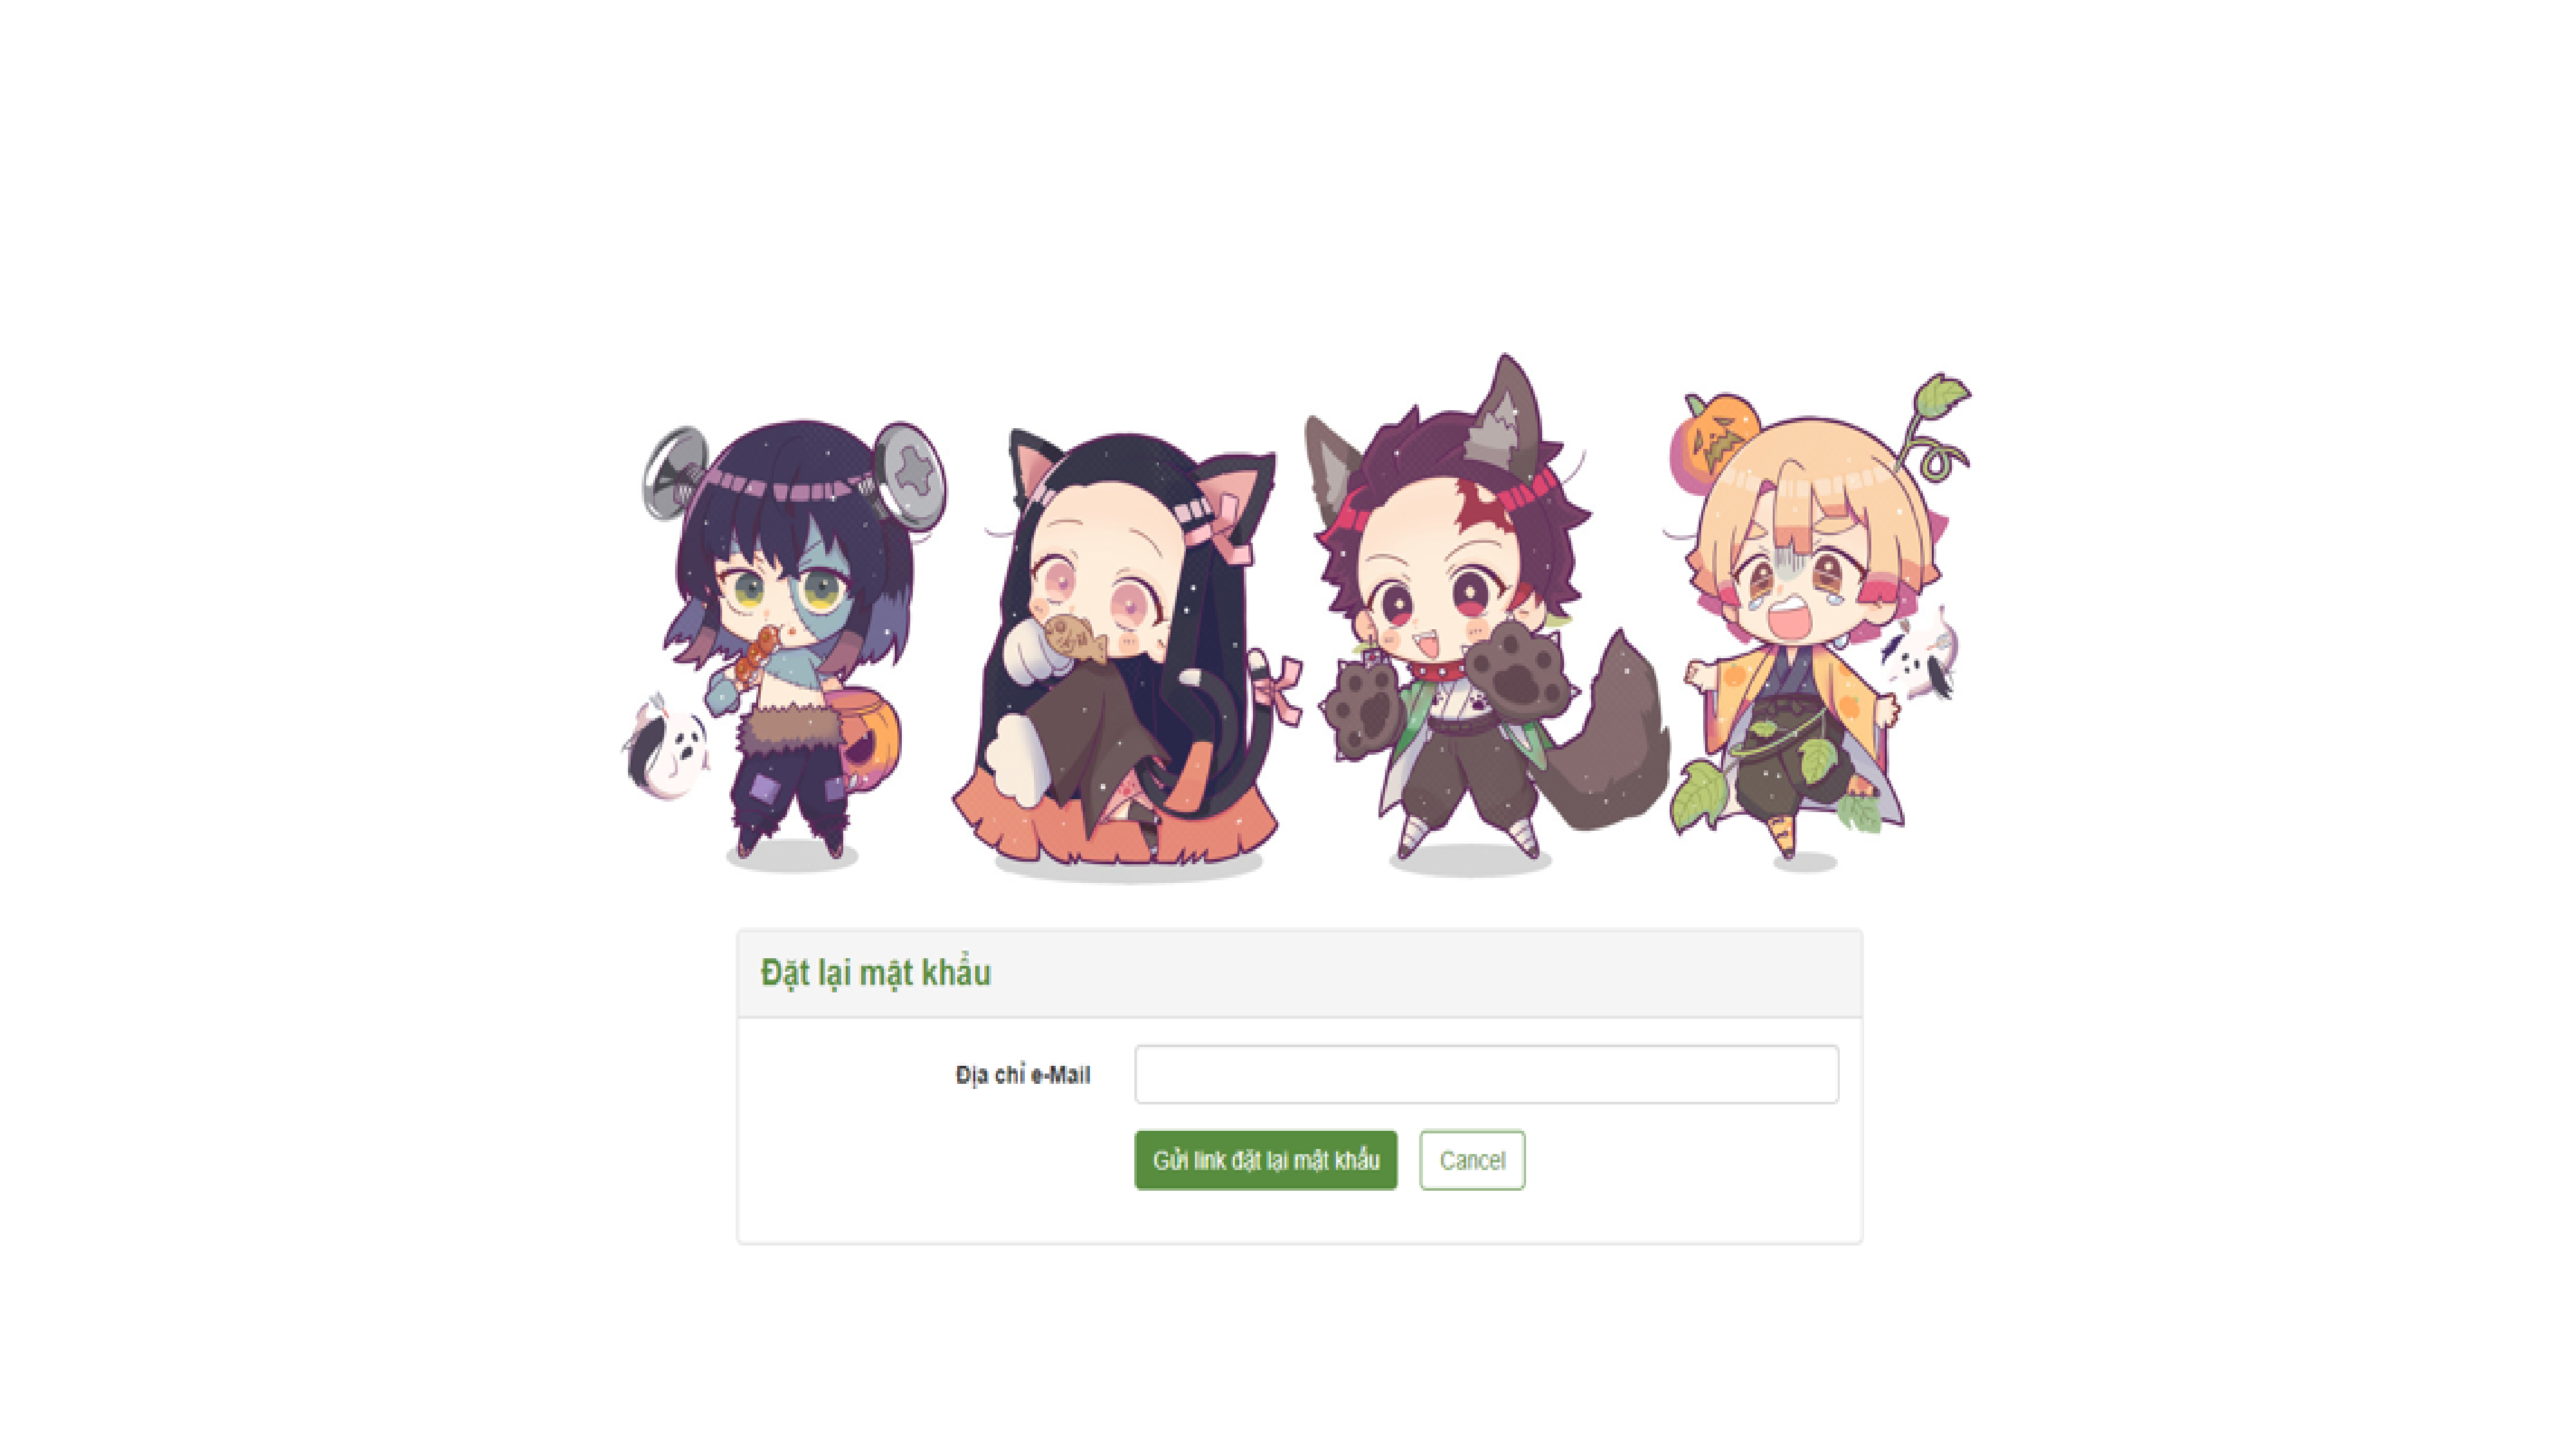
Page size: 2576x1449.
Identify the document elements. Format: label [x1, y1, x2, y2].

picture [479, 220, 2129, 1395]
